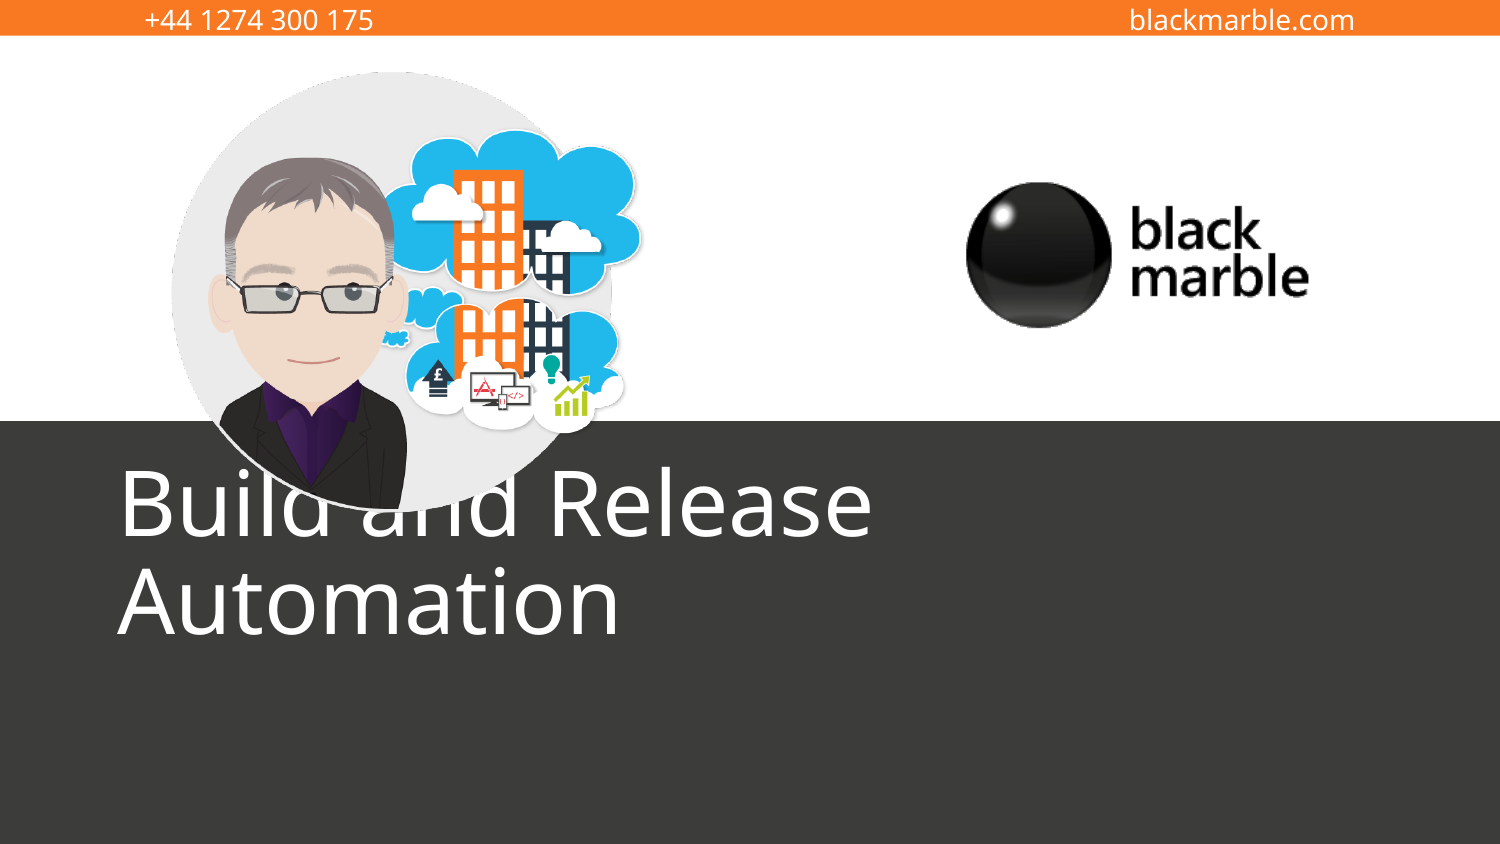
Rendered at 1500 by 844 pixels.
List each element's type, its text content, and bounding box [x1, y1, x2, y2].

picture [136, 34, 645, 544]
title Build and Release Automation [102, 448, 1397, 662]
picture [947, 166, 1328, 342]
